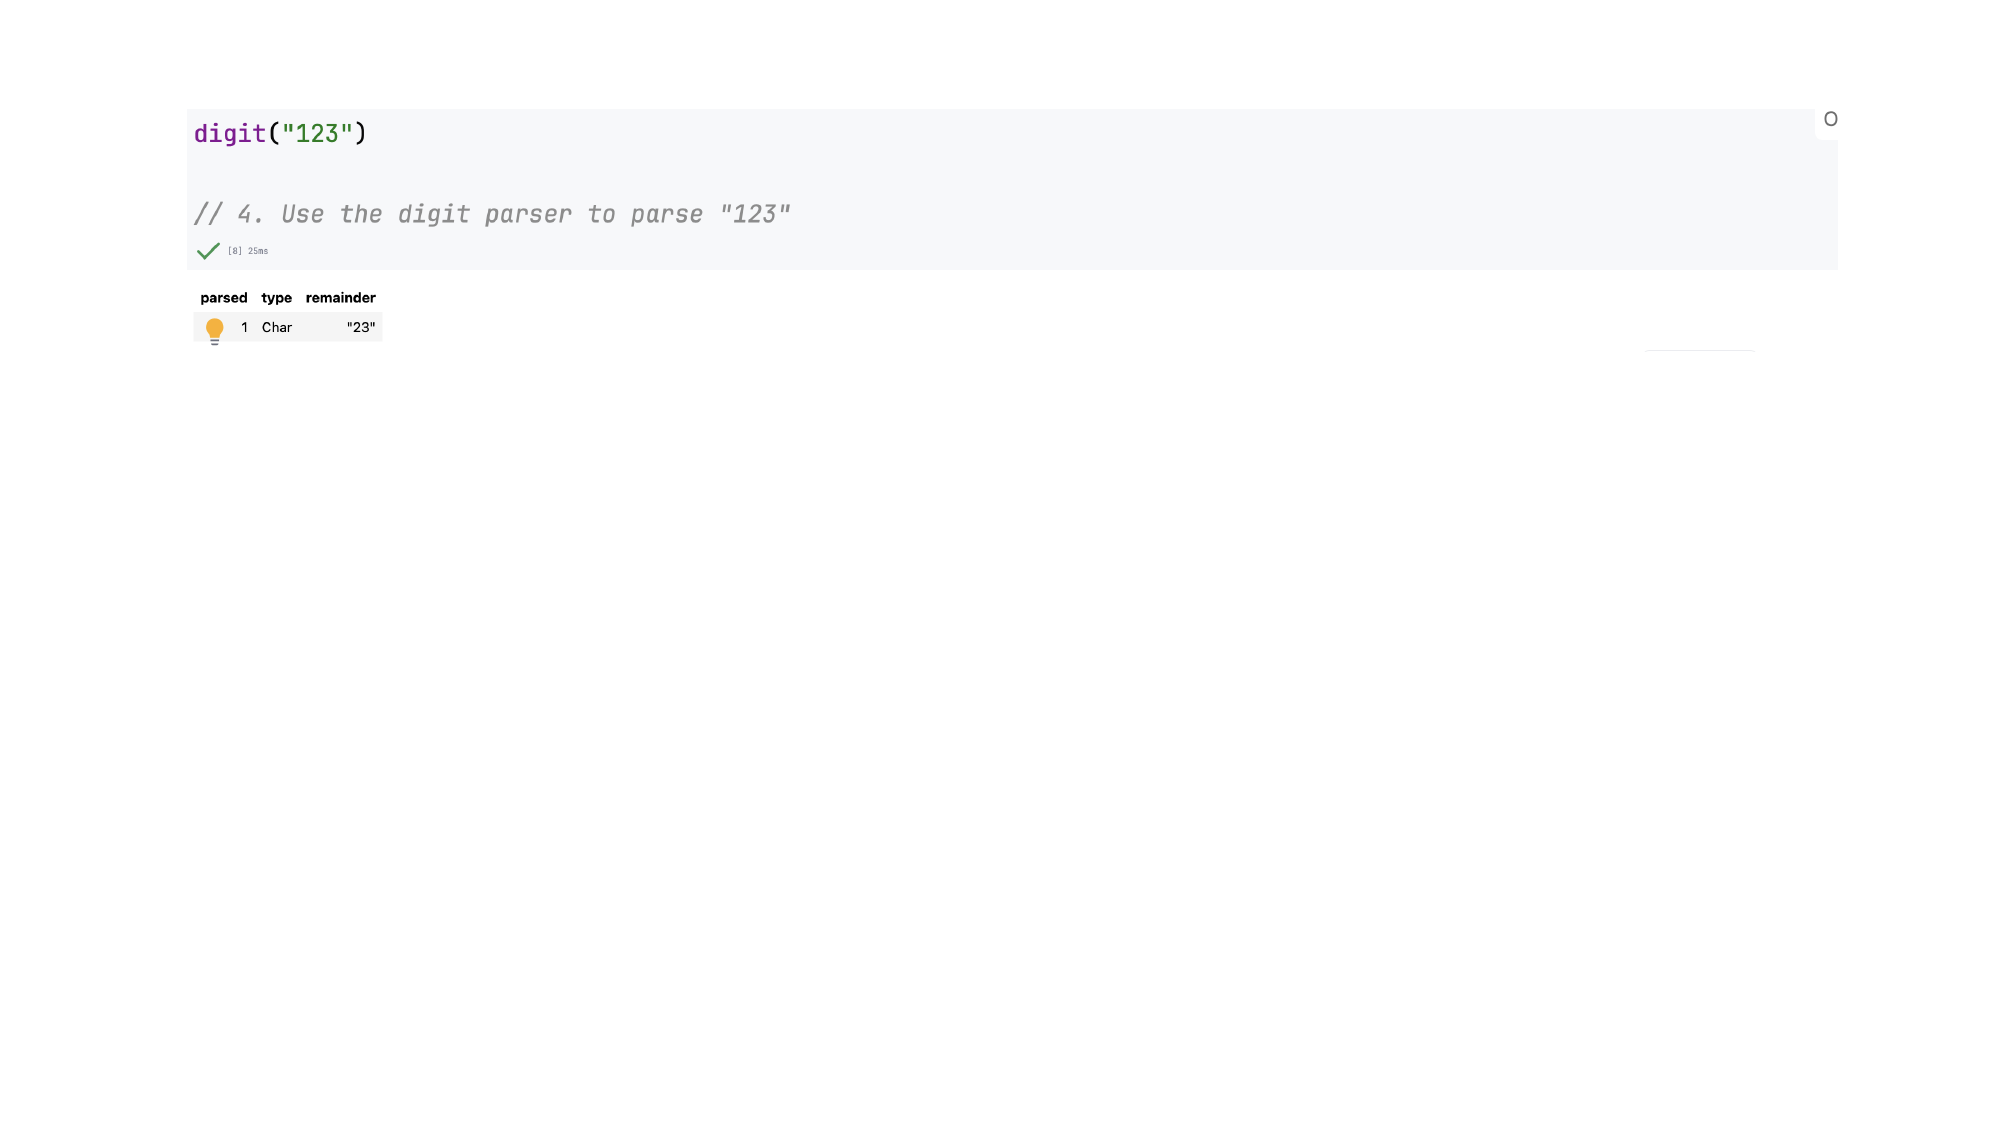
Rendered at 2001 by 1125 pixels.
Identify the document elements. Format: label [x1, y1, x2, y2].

picture [186, 108, 1838, 353]
